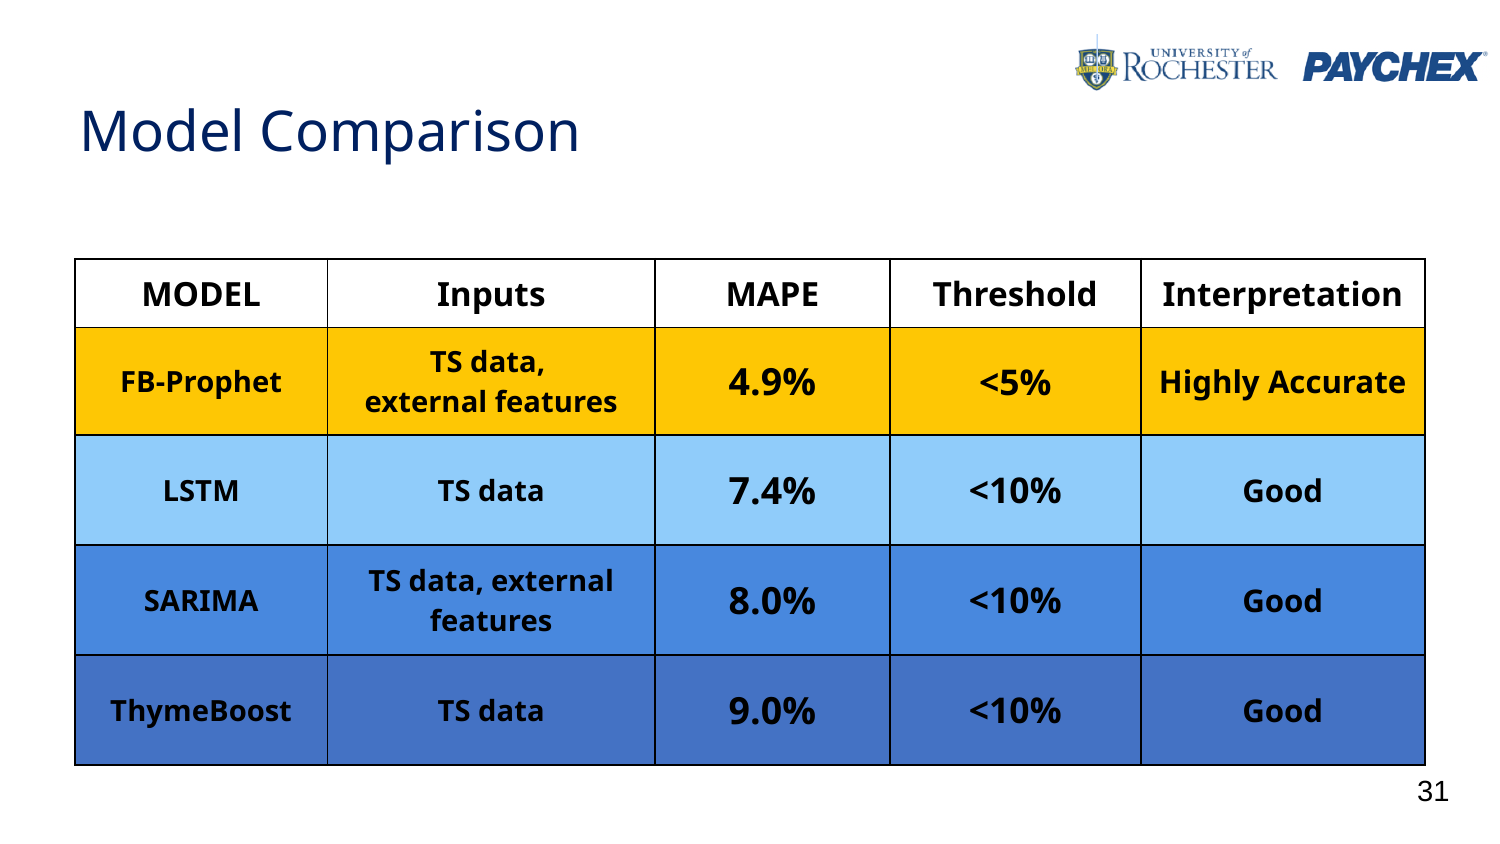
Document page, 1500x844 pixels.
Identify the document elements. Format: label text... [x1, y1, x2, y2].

table_cell 7.4% [656, 436, 889, 544]
table_cell 8.0% [656, 546, 889, 654]
table_cell TS data [328, 656, 654, 764]
table_cell <10% [891, 436, 1140, 544]
table_header Threshold [891, 260, 1140, 327]
table_cell 4.9% [656, 328, 889, 434]
table_cell 9.0% [656, 656, 889, 764]
picture [1030, 0, 1500, 100]
table_cell <10% [891, 656, 1140, 764]
table_cell Good [1142, 436, 1424, 544]
table_cell TS data, external features [328, 546, 654, 654]
table_cell FB-Prophet [76, 328, 327, 434]
table_cell <10% [891, 546, 1140, 654]
table_header MODEL [76, 260, 327, 327]
table_cell Good [1142, 546, 1424, 654]
table_cell <5% [891, 328, 1140, 434]
table_cell Good [1142, 656, 1424, 764]
table_cell LSTM [76, 436, 327, 544]
table_cell Highly Accurate [1142, 328, 1424, 434]
table_header MAPE [656, 260, 889, 327]
title Model Comparison [64, 87, 1288, 178]
table_cell TS data [328, 436, 654, 544]
table_header Interpretation [1142, 260, 1424, 327]
text_box 31 [1402, 764, 1493, 830]
table_cell ThymeBoost [76, 656, 327, 764]
table_header Inputs [328, 260, 654, 327]
table_cell TS data, external features [328, 328, 654, 434]
table_cell SARIMA [76, 546, 327, 654]
